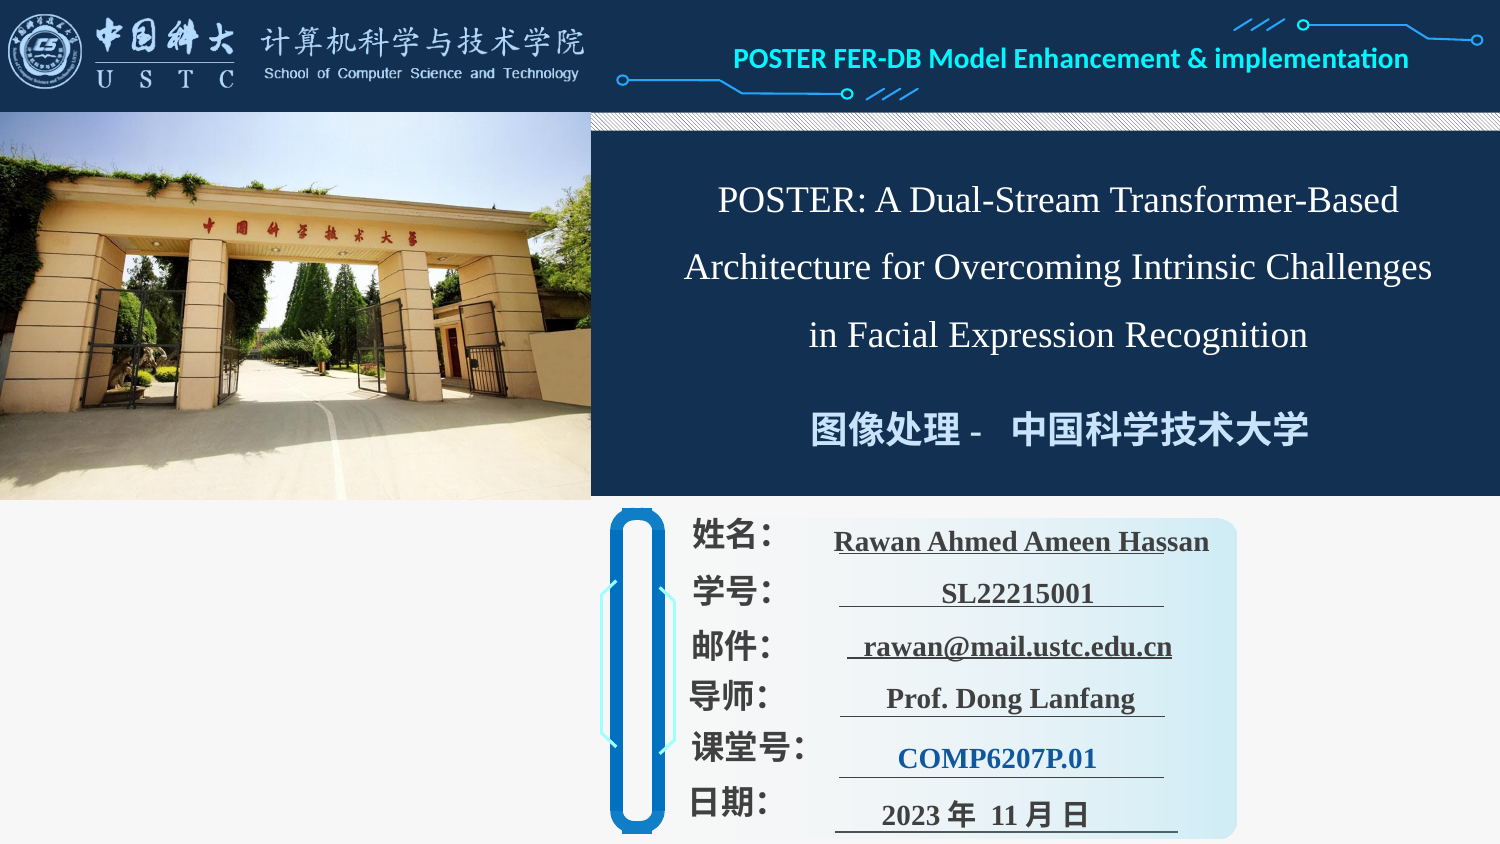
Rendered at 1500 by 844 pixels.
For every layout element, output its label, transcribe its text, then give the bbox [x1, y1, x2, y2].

text_box [596, 128, 1500, 498]
picture [0, 112, 591, 500]
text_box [601, 513, 620, 828]
text_box [589, 111, 1500, 128]
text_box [621, 513, 670, 828]
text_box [617, 75, 918, 100]
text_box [675, 496, 1270, 834]
picture [5, 10, 586, 93]
text_box POSTER: A Dual-Stream Transformer-Based Architecture for Overcoming Intrinsic Challenges in Facial Expression Recognition [634, 146, 1483, 451]
text_box 图像处理- 中国科学技术大学 [639, 398, 1482, 459]
text_box [632, 836, 675, 841]
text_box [1233, 18, 1483, 45]
text_box POSTER FER-DB Model Enhancement & implementation [718, 32, 1444, 82]
